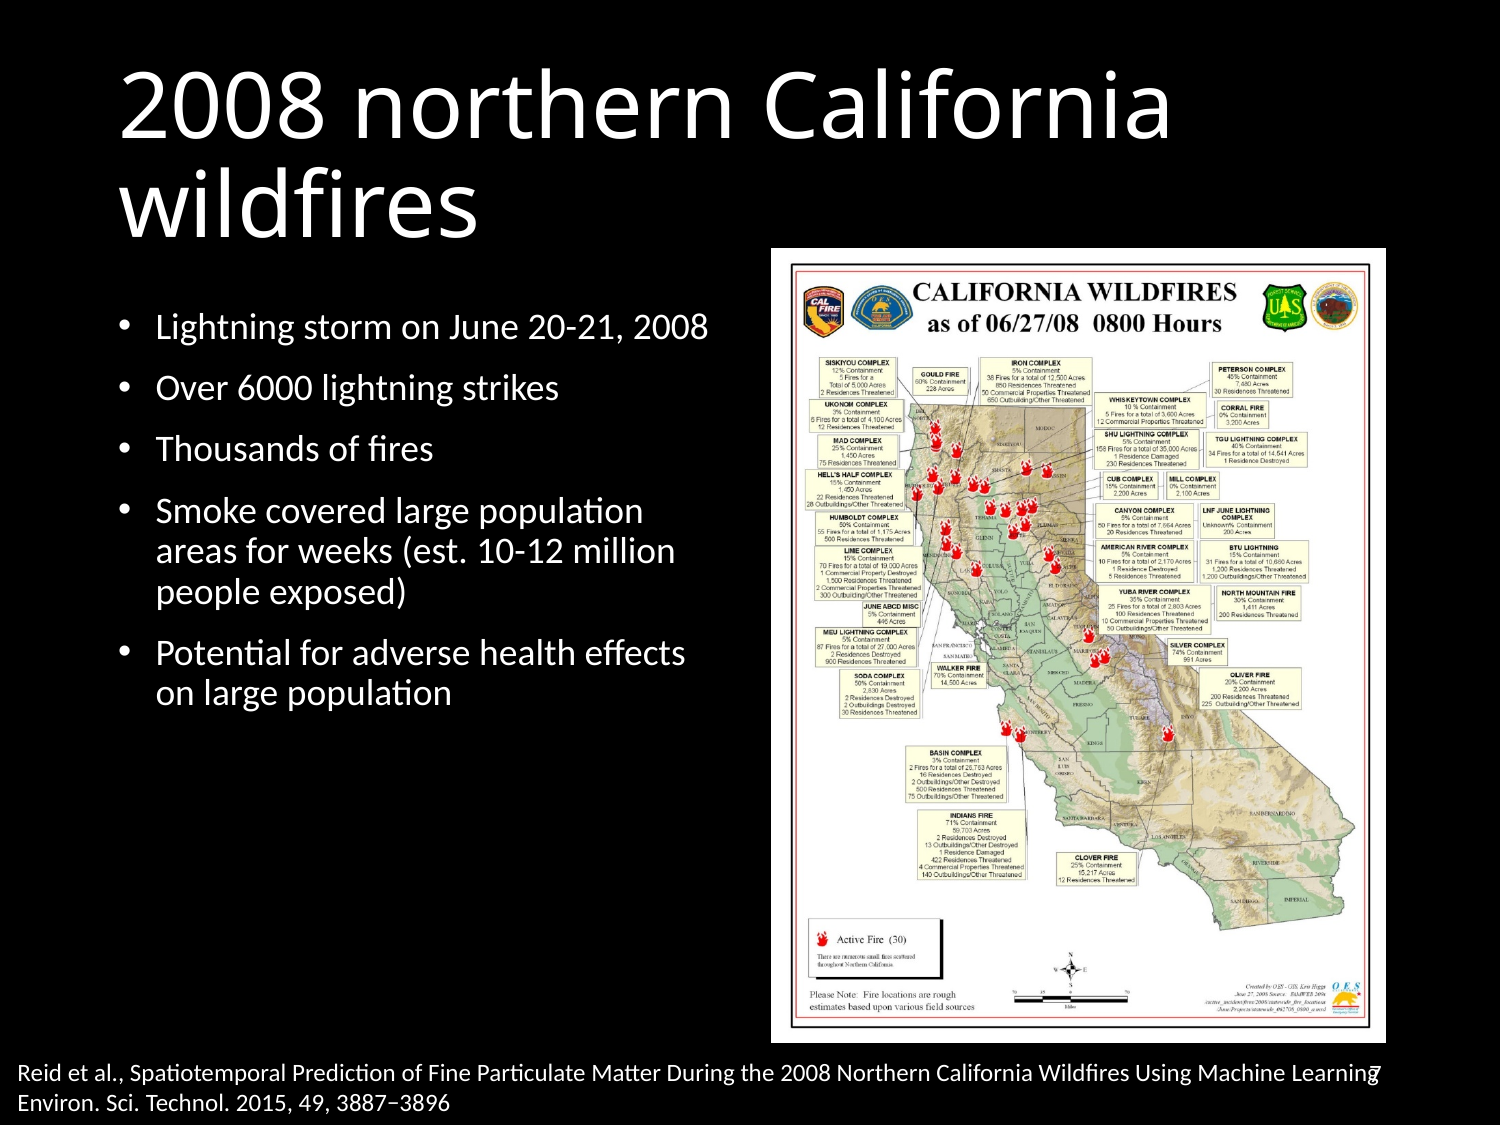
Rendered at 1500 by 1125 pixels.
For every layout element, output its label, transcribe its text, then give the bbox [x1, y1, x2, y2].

title 2008 northern California wildfires [103, 49, 1397, 268]
list Lightning storm on June 20-21, 2008 Over 6000 lightning strikes Thousands of fires Smoke covered large population areas for weeks (est. 10-12 million people exposed) Potential for adverse health effects on large population [103, 299, 741, 1014]
text_box Reid et al., Spatiotemporal Prediction of Fine Particulate Matter During the 2008 Northern California Wildfires Using Machine Learning Environ. Sci. Technol. 2015, 49, 3887−3896 [2, 1048, 1475, 1124]
picture [771, 248, 1386, 1043]
slide_number 7 [1059, 1042, 1397, 1048]
